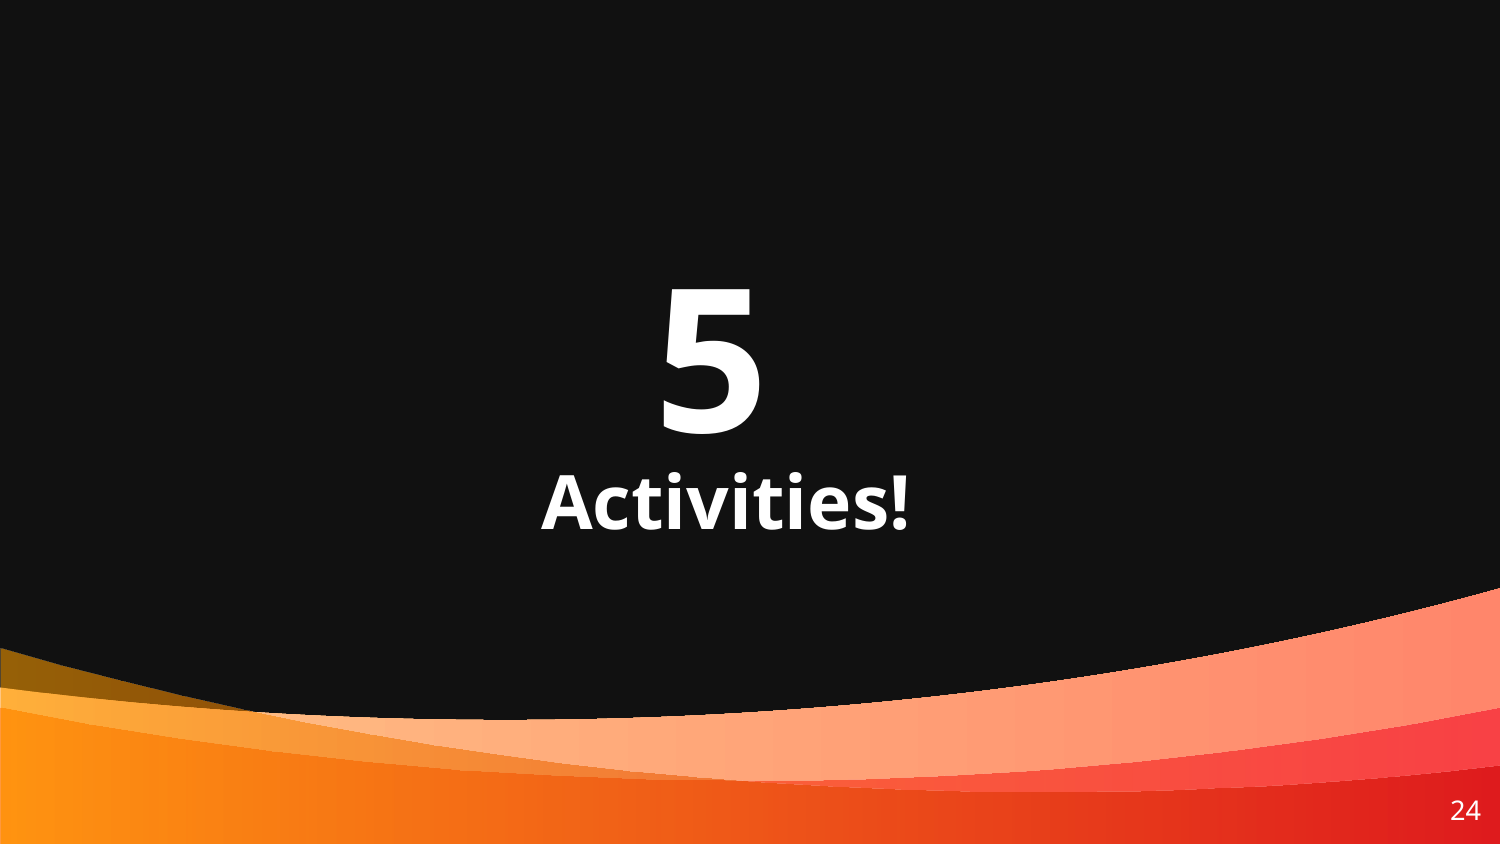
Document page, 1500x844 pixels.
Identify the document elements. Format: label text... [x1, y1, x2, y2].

text_box 5 [33, 282, 1392, 473]
slide_number 24 [1391, 779, 1482, 844]
title Activities! [47, 354, 1405, 545]
